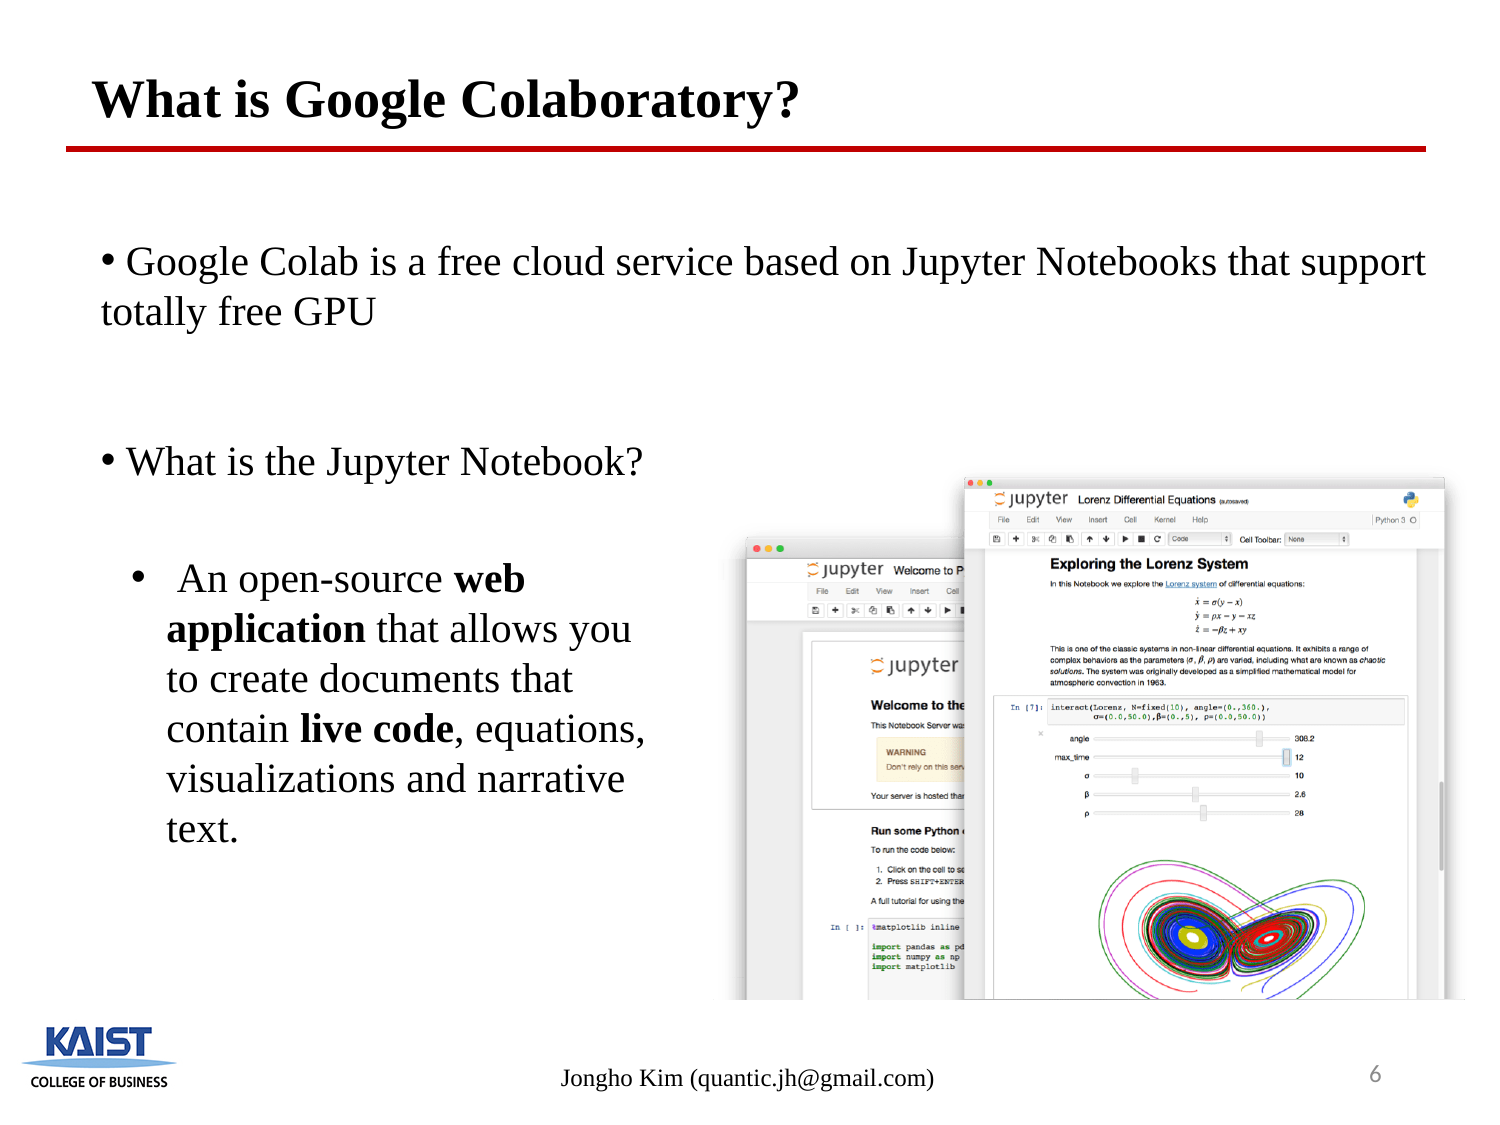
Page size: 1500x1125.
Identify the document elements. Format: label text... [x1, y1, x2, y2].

text_box What is Google Colaboratory? [76, 23, 1425, 136]
text_box Google Colab is a free cloud service based on Jupyter Notebooks that support totally free GPU What is the Jupyter Notebook? [86, 226, 1466, 992]
picture [9, 995, 187, 1118]
picture [712, 465, 1467, 1000]
slide_number 6 [1059, 1042, 1397, 1103]
text_box An open-source web application that allows you to create documents that contain live code, equations, visualizations and narrative text. [76, 543, 682, 859]
